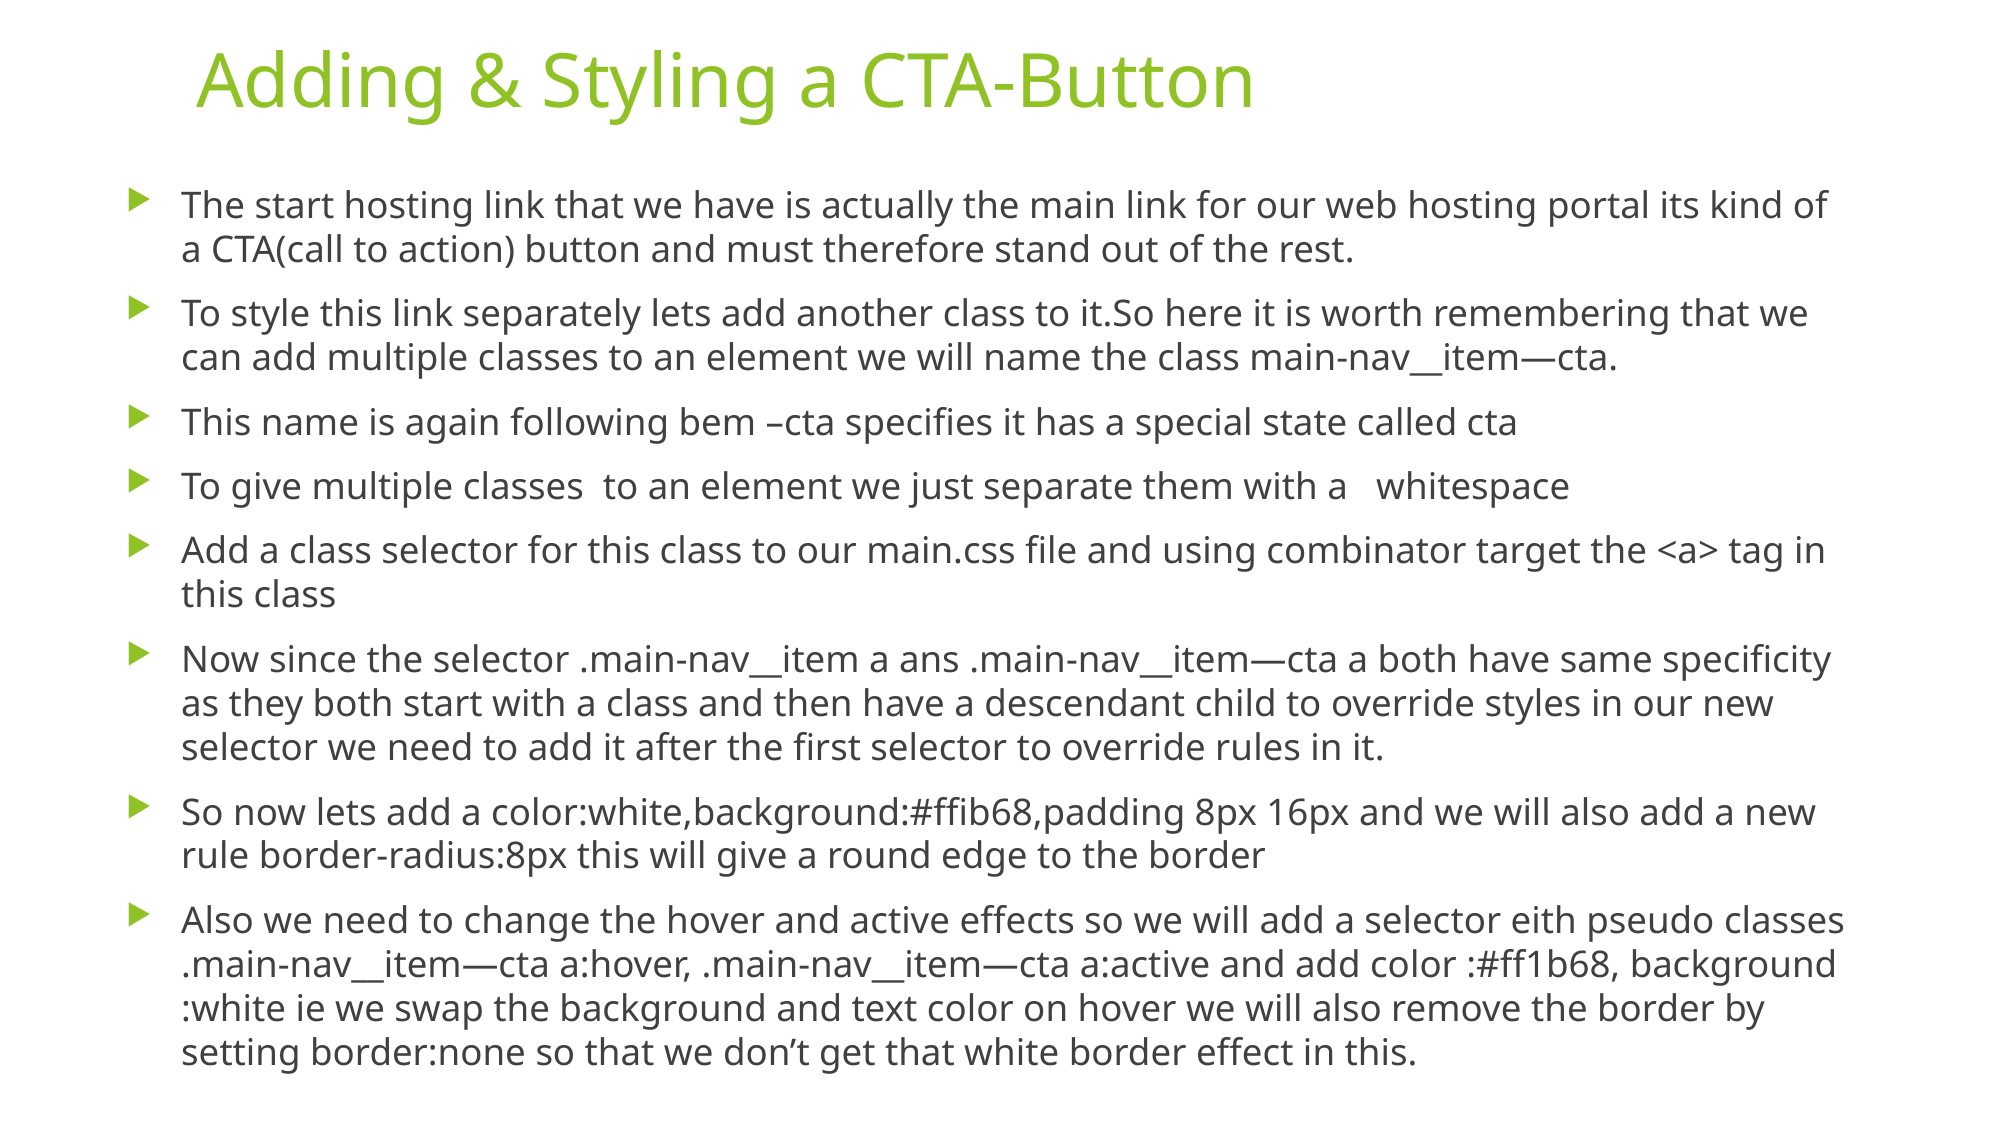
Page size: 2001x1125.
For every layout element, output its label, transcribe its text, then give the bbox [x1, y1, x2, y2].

list The start hosting link that we have is actually the main link for our web hosting portal its kind of a CTA(call to action) button and must therefore stand out of the rest. To style this link separately lets add another class to it.So here it is worth remembering that we can add multiple classes to an element we will name the class main-nav__item—cta. This name is again following bem –cta specifies it has a special state called cta To give multiple classes to an element we just separate them with a whitespace Add a class selector for this class to our main.css file and using combinator target the <a> tag in this class Now since the selector .main-nav__item a ans .main-nav__item—cta a both have same specificity as they both start with a class and then have a descendant child to override styles in our new selector we need to add it after the first selector to override rules in it. So now lets add a color:white,background:#ffib68,padding 8px 16px and we will also add a new rule border-radius:8px this will give a round edge to the border Also we need to change the hover and active effects so we will add a selector eith pseudo classes .main-nav__item—cta a:hover, .main-nav__item—cta a:active and add color :#ff1b68, background :white ie we swap the background and text color on hover we will also remove the border by setting border:none so that we don’t get that white border effect in this. [111, 173, 1863, 1081]
title Adding & Styling a CTA-Button [181, 24, 1592, 149]
